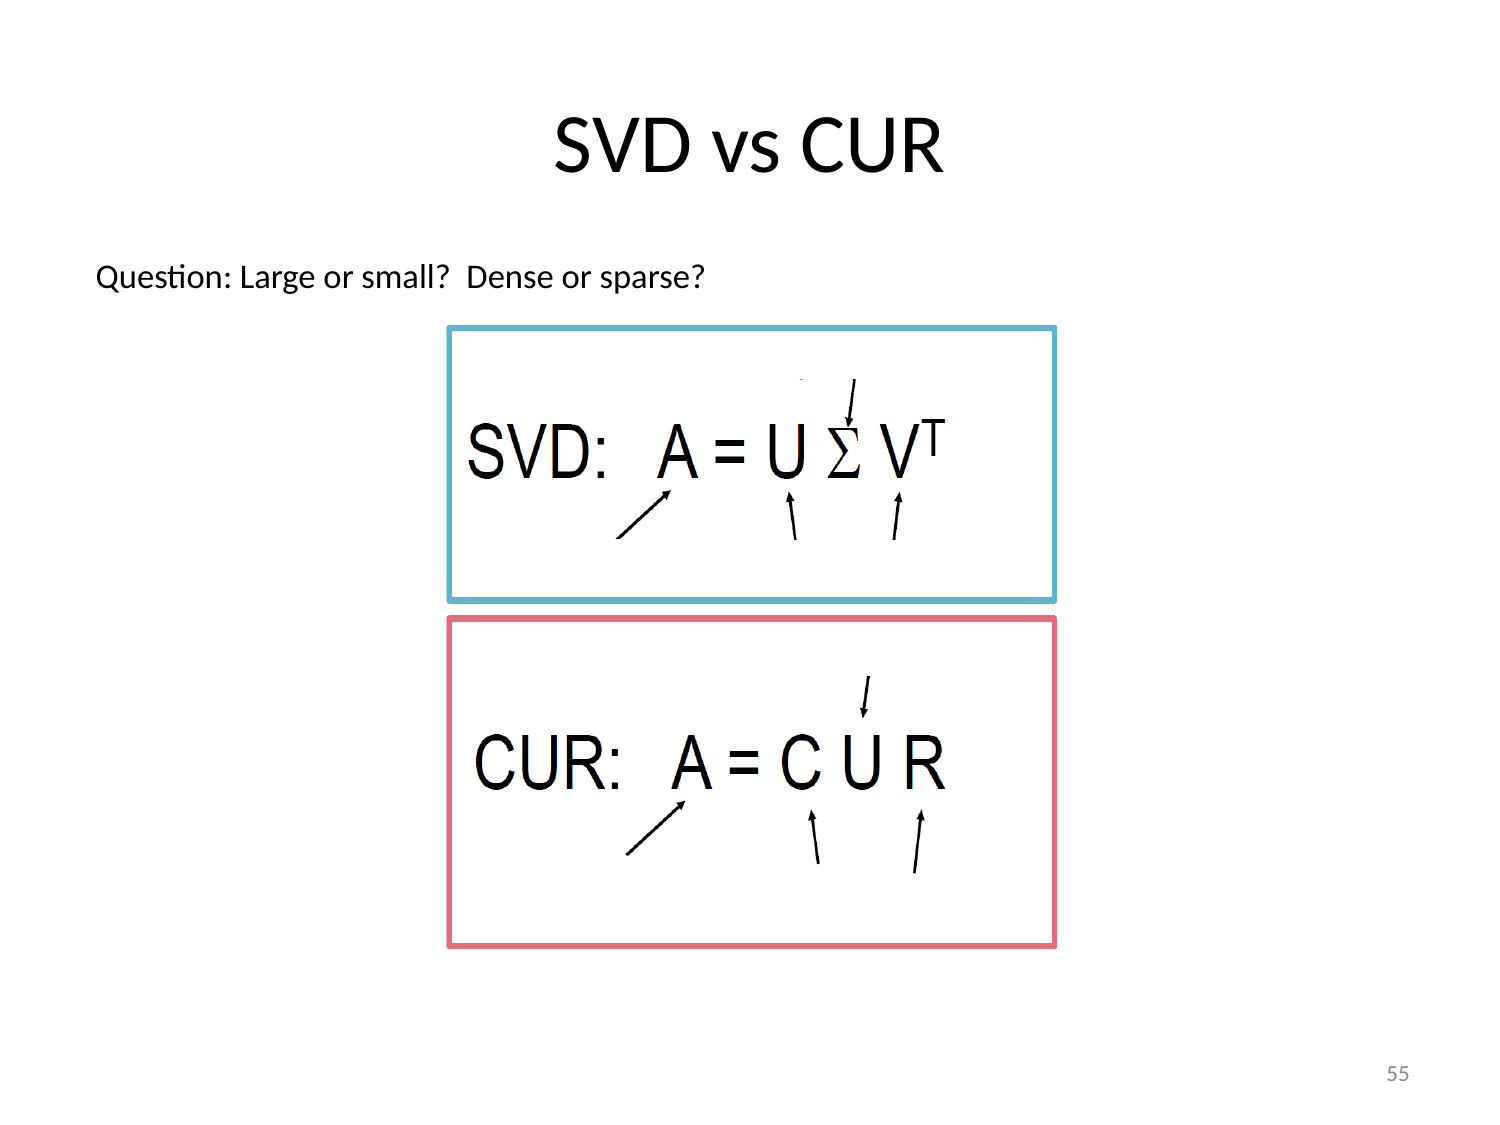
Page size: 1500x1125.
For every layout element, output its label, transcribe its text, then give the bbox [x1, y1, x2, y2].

slide_number 55 [1074, 1042, 1425, 1103]
title SVD vs CUR [75, 45, 1425, 233]
text_box Question: Large or small? Dense or sparse? [80, 246, 722, 303]
picture [440, 319, 1060, 950]
